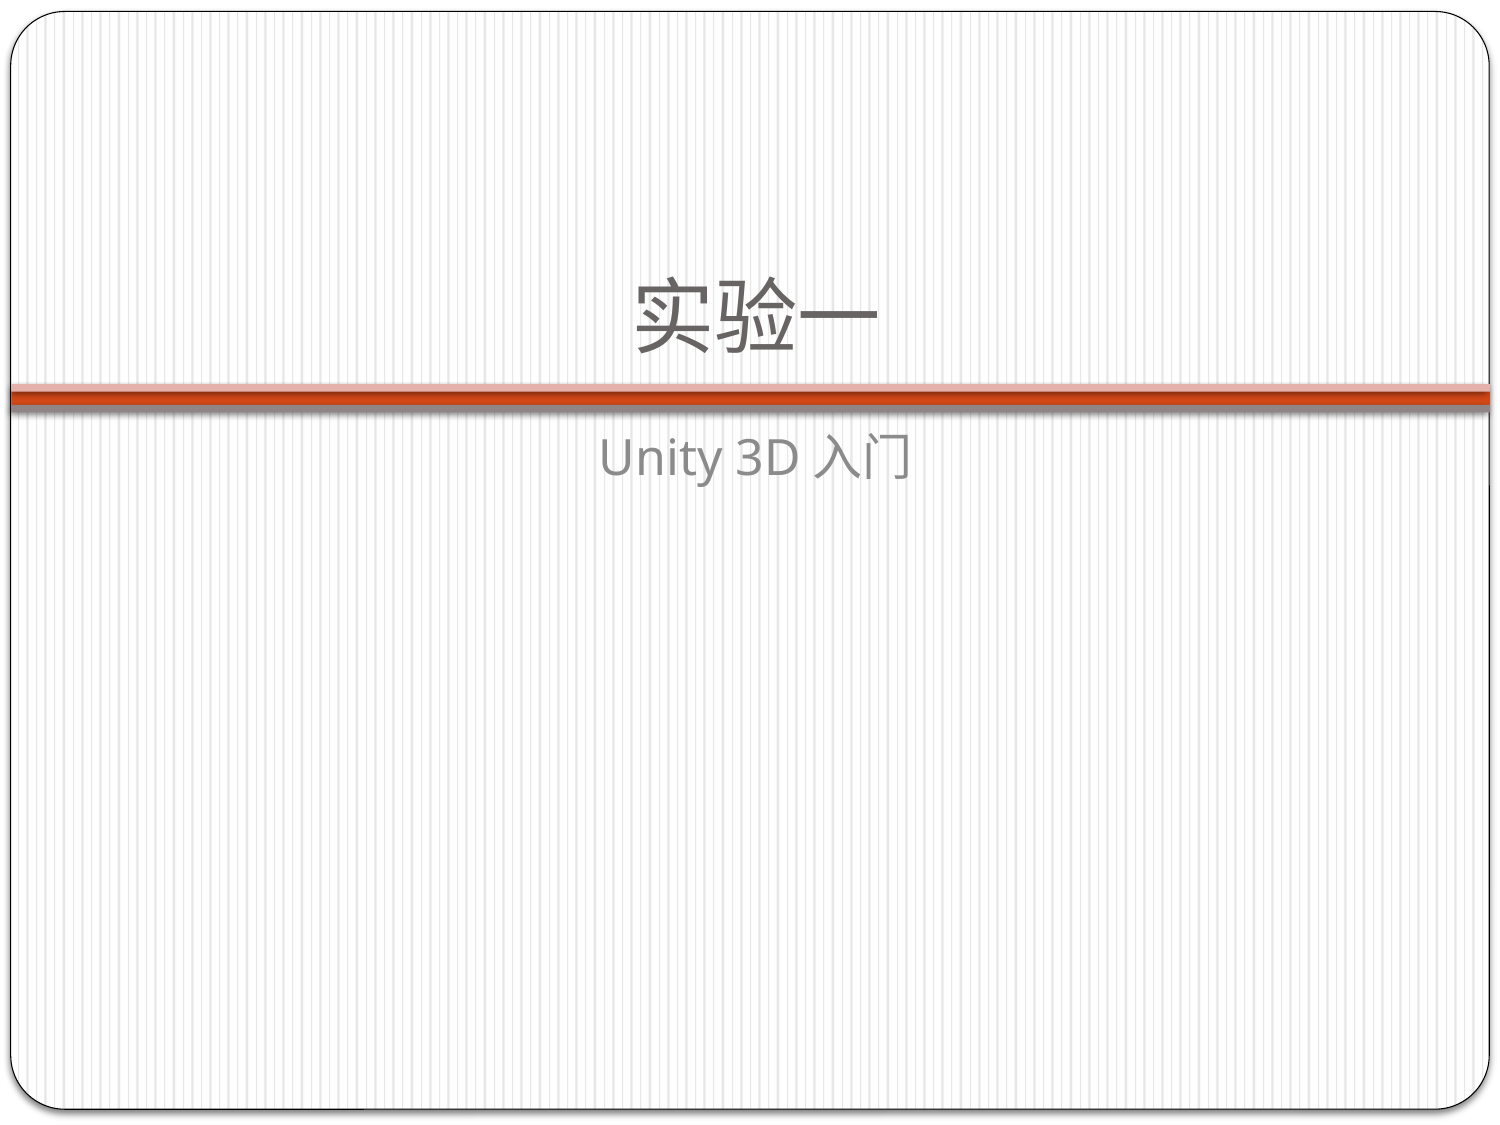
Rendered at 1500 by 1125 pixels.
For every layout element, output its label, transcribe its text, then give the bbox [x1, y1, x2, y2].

title 实验一 [118, 156, 1394, 380]
list Unity 3D入门 [118, 417, 1394, 638]
